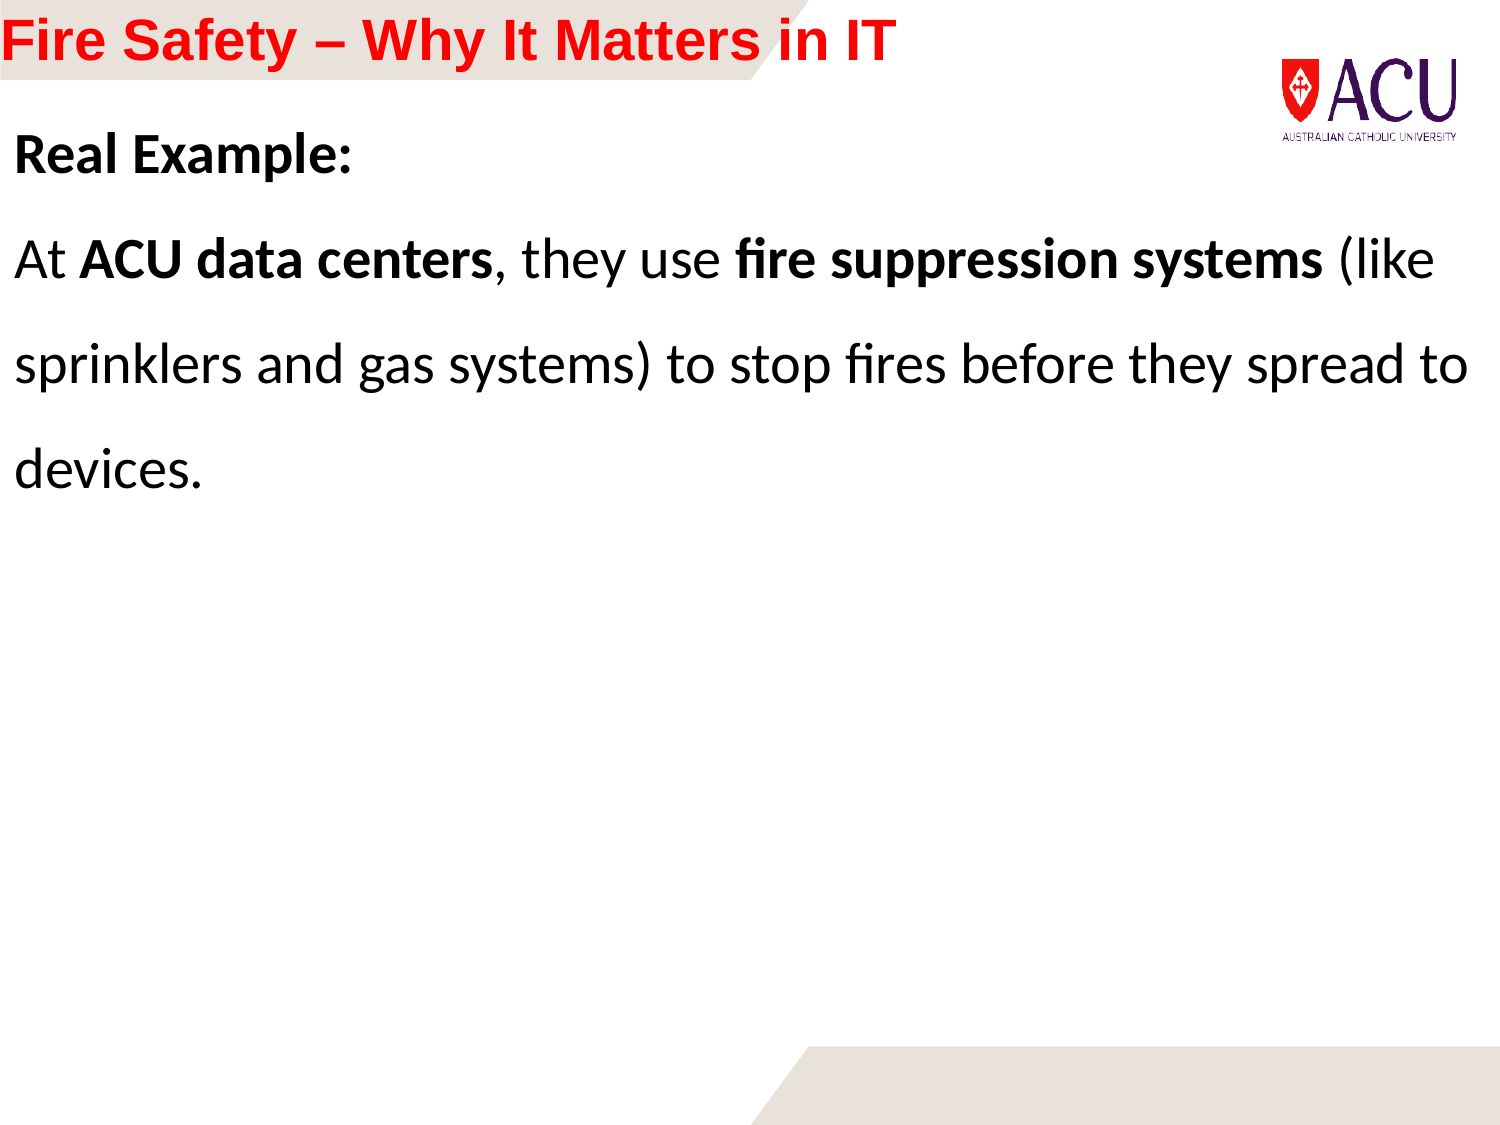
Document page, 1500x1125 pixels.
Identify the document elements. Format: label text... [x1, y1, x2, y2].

picture [1287, 58, 1456, 72]
title Fire Safety – Why It Matters in IT [0, 0, 1287, 72]
text_box Real Example: At ACU data centers, they use fire suppression systems (like sprinklers and gas systems) to stop fires before they spread to devices. [0, 72, 1500, 508]
